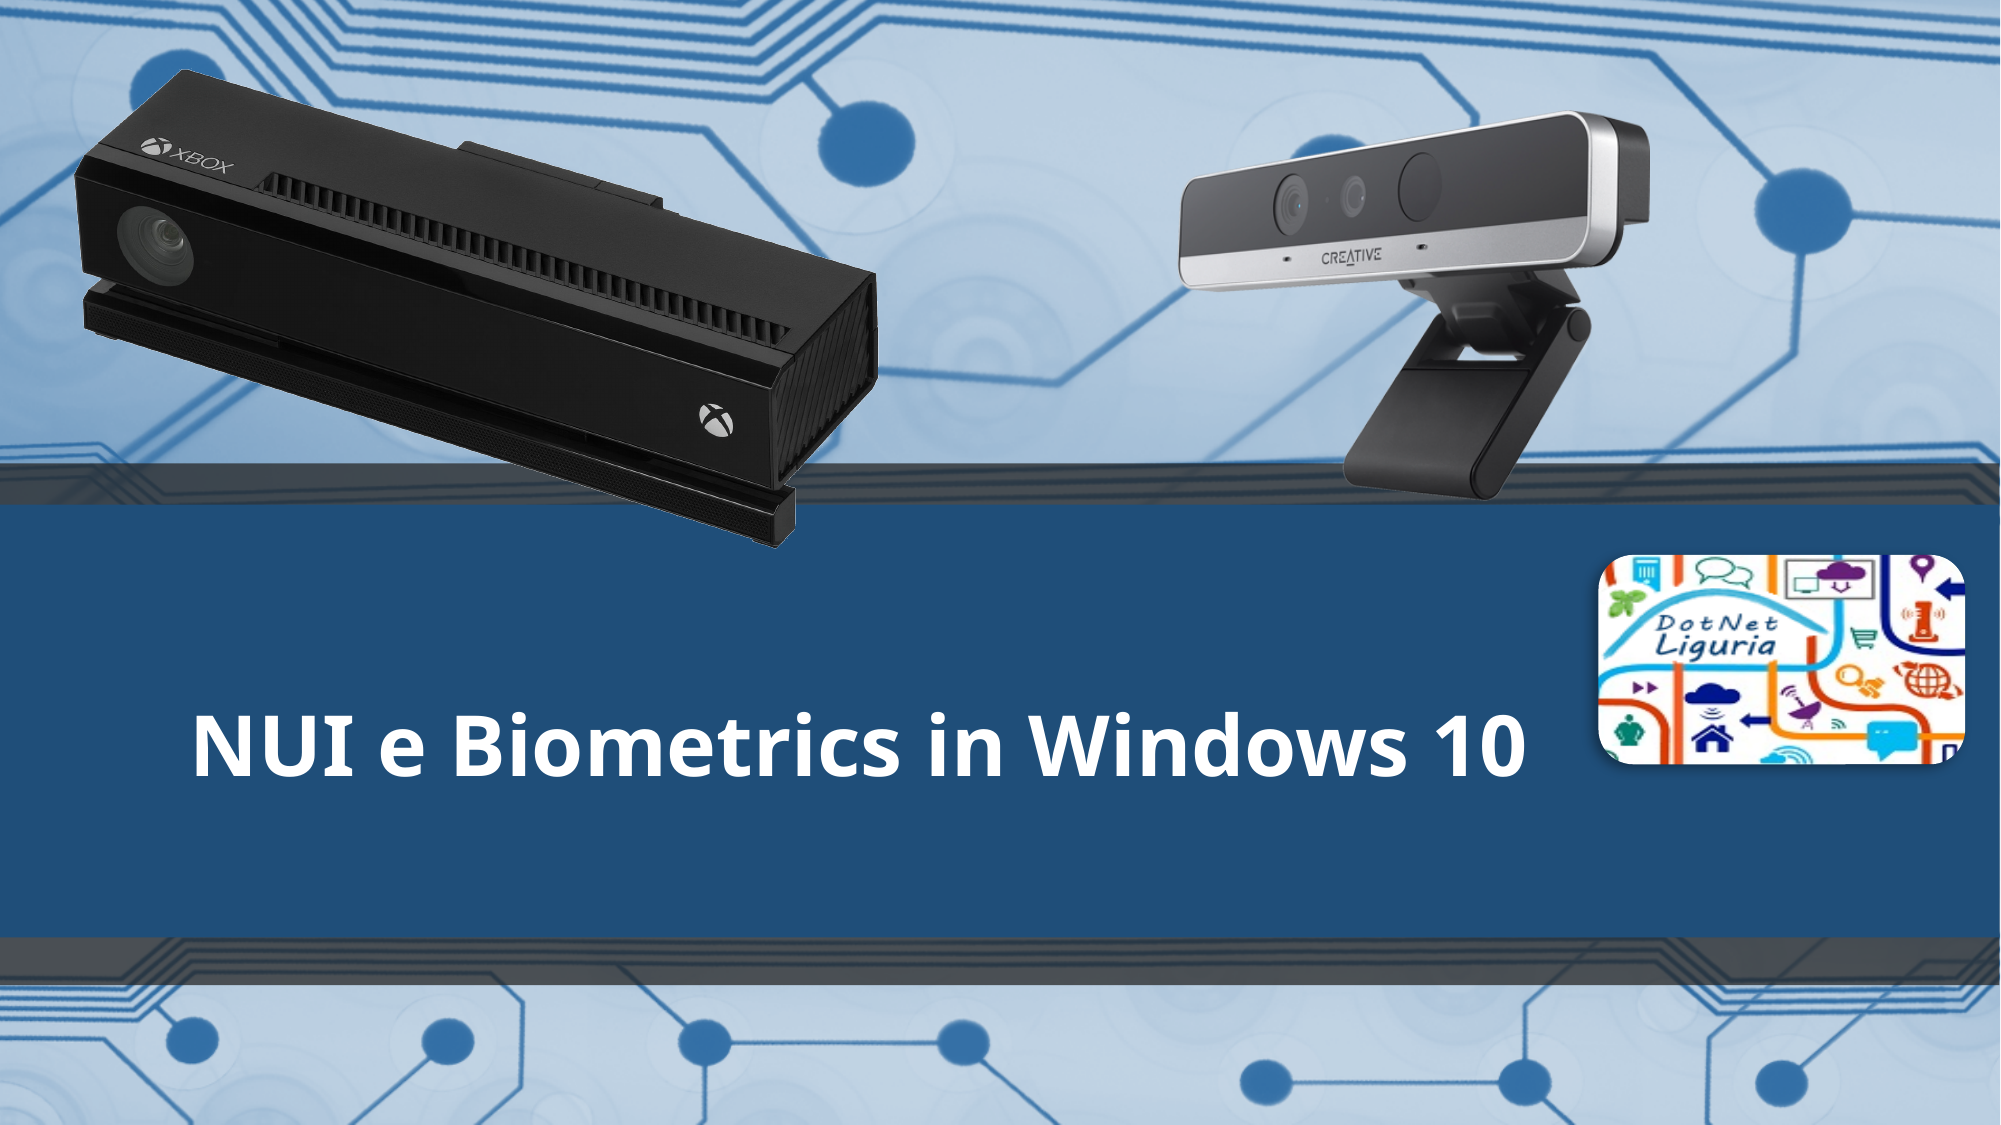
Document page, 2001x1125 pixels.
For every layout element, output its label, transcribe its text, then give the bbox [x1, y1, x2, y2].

picture [54, 47, 897, 563]
title NUI e Biometrics in Windows 10 [174, 519, 1825, 800]
picture [1177, 110, 1650, 501]
picture [1825, 554, 1966, 765]
